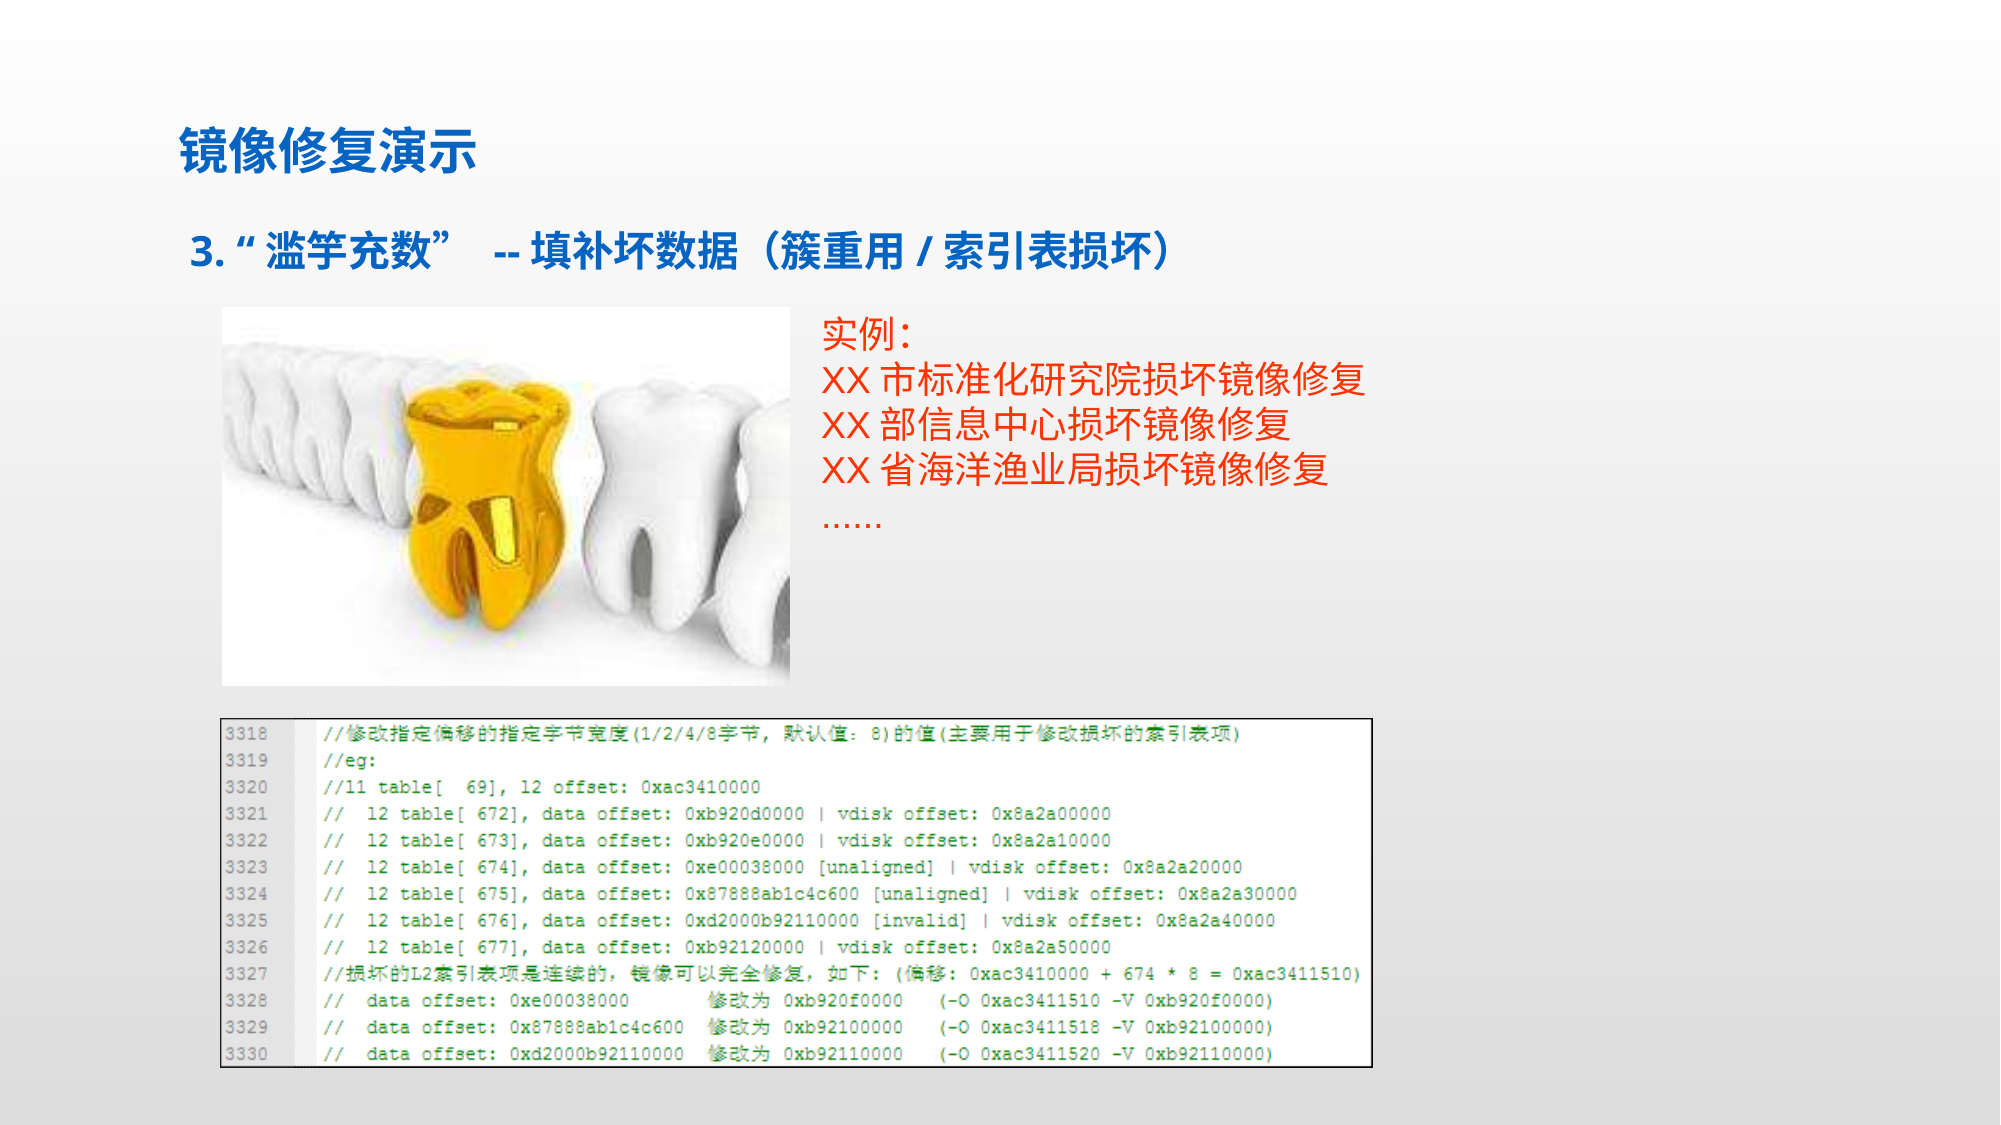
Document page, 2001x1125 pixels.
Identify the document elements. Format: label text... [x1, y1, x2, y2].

text_box 实例： XX市标准化研究院损坏镜像修复 XX部信息中心损坏镜像修复 XX省海洋渔业局损坏镜像修复 ...... [806, 303, 1414, 589]
picture [222, 307, 790, 686]
picture [220, 718, 1373, 1068]
text_box 镜像修复演示 [163, 78, 530, 220]
text_box 3. “滥竽充数” --填补坏数据（簇重用/索引表损坏） [175, 184, 1334, 315]
